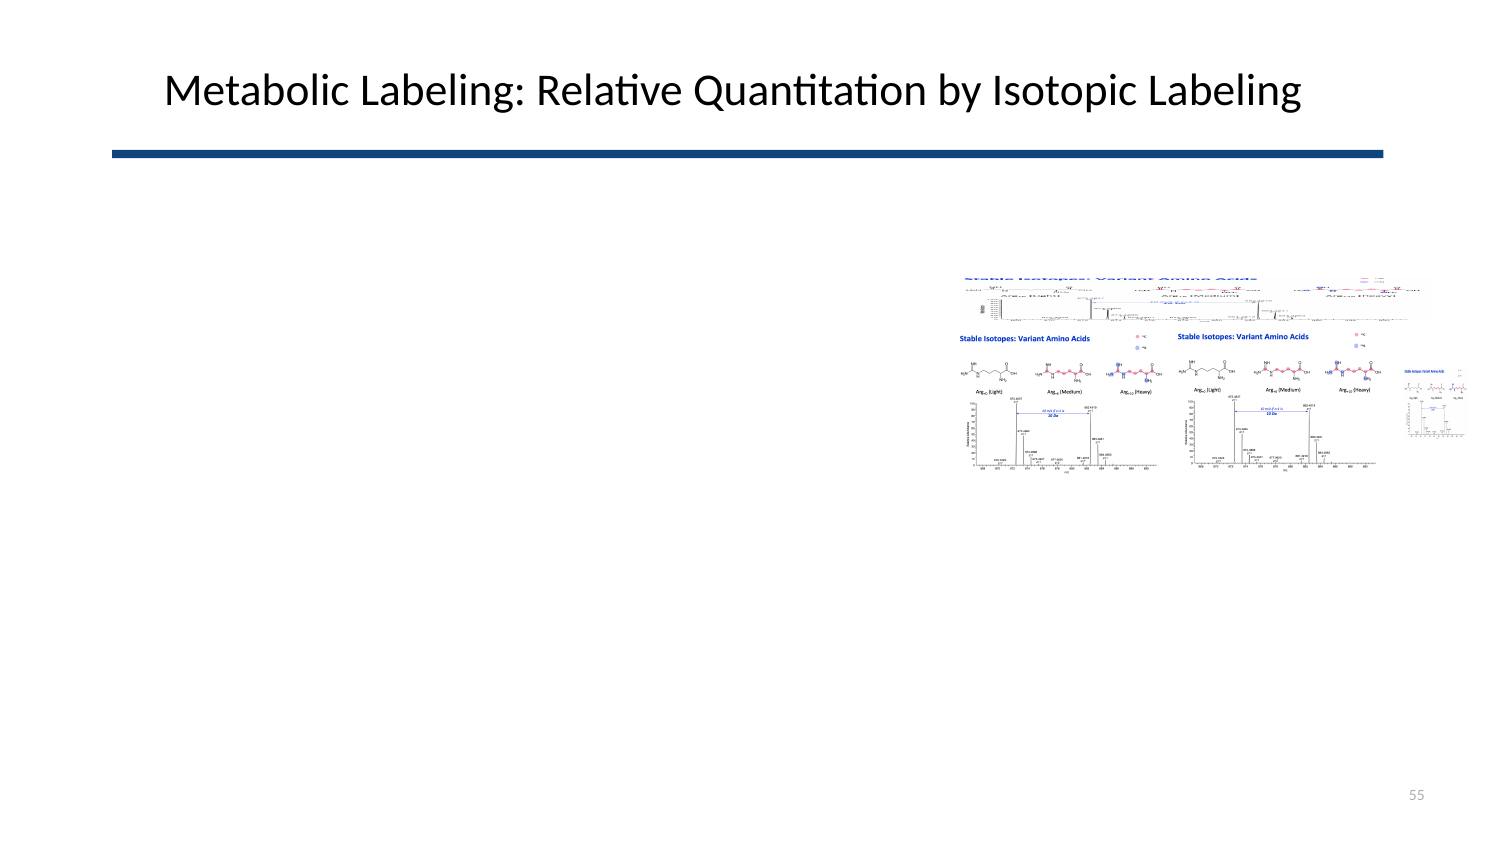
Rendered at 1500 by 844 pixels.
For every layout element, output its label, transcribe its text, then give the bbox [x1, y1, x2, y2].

picture [959, 277, 1434, 323]
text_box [957, 329, 1468, 475]
slide_number 55 [1406, 784, 1425, 803]
text_box Metabolic Labeling: Relative Quantitation by Isotopic Labeling [31, 60, 1433, 147]
